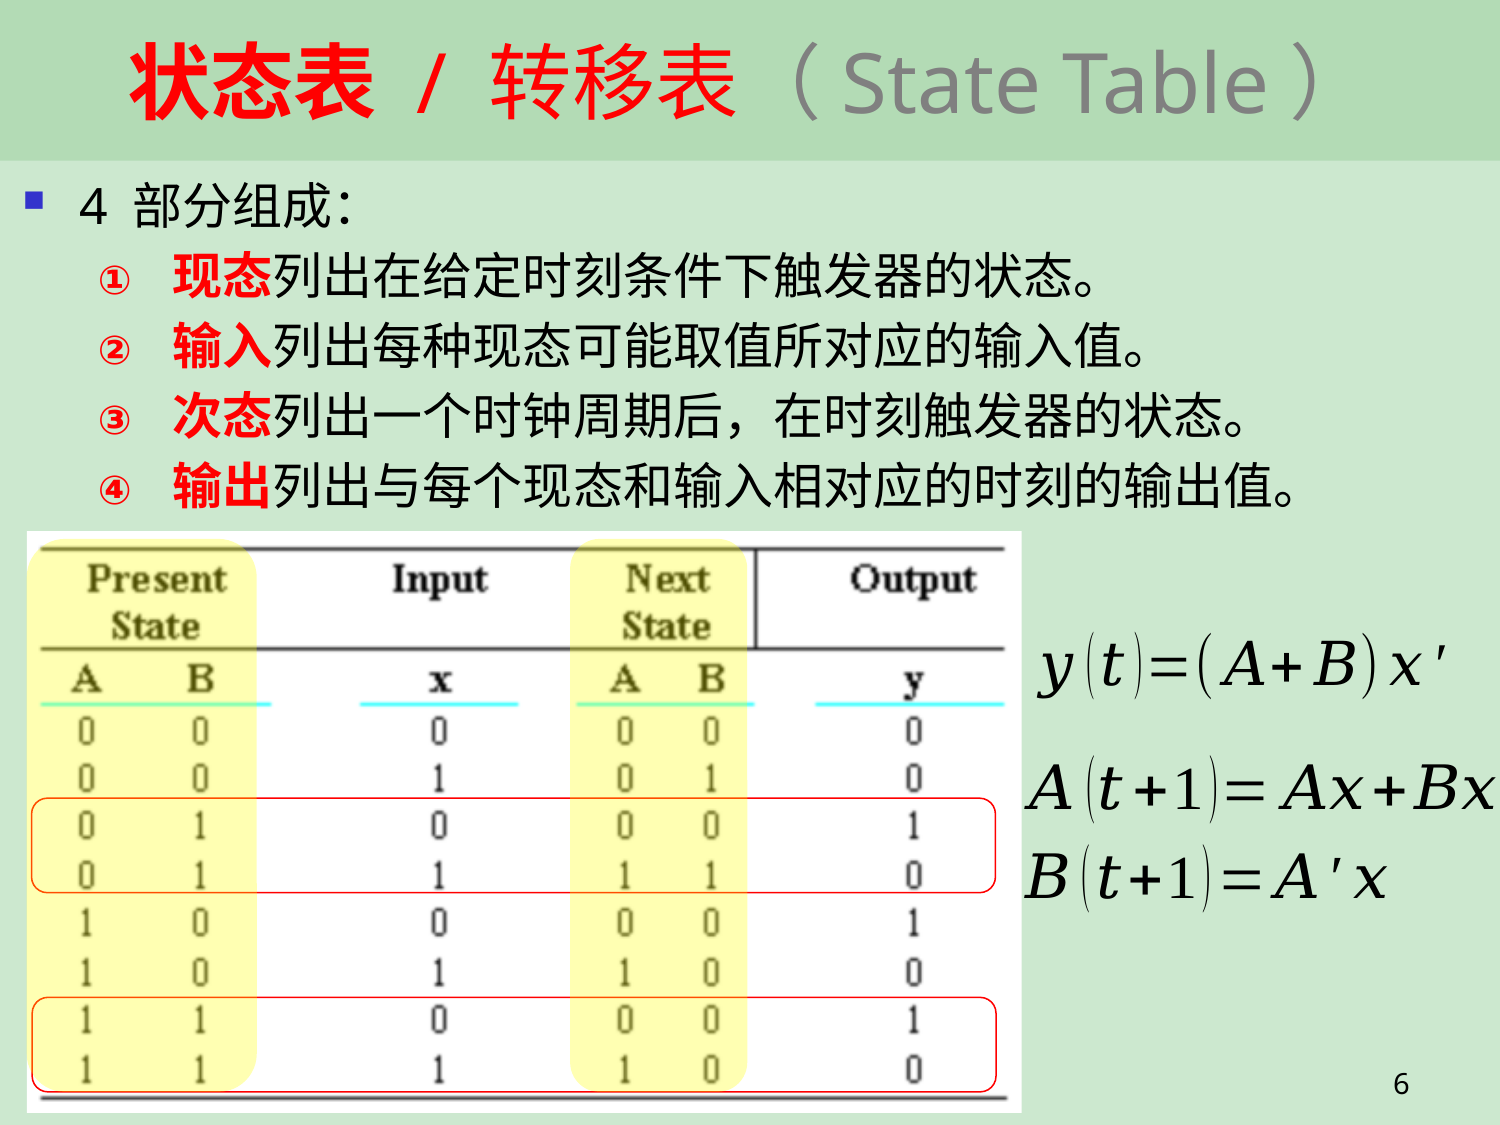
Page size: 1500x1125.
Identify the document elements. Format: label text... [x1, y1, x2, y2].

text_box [26, 531, 1022, 1113]
title 状态表 / 转移表（State Table） [17, 11, 1483, 149]
slide_number 6 [1112, 1037, 1426, 1113]
